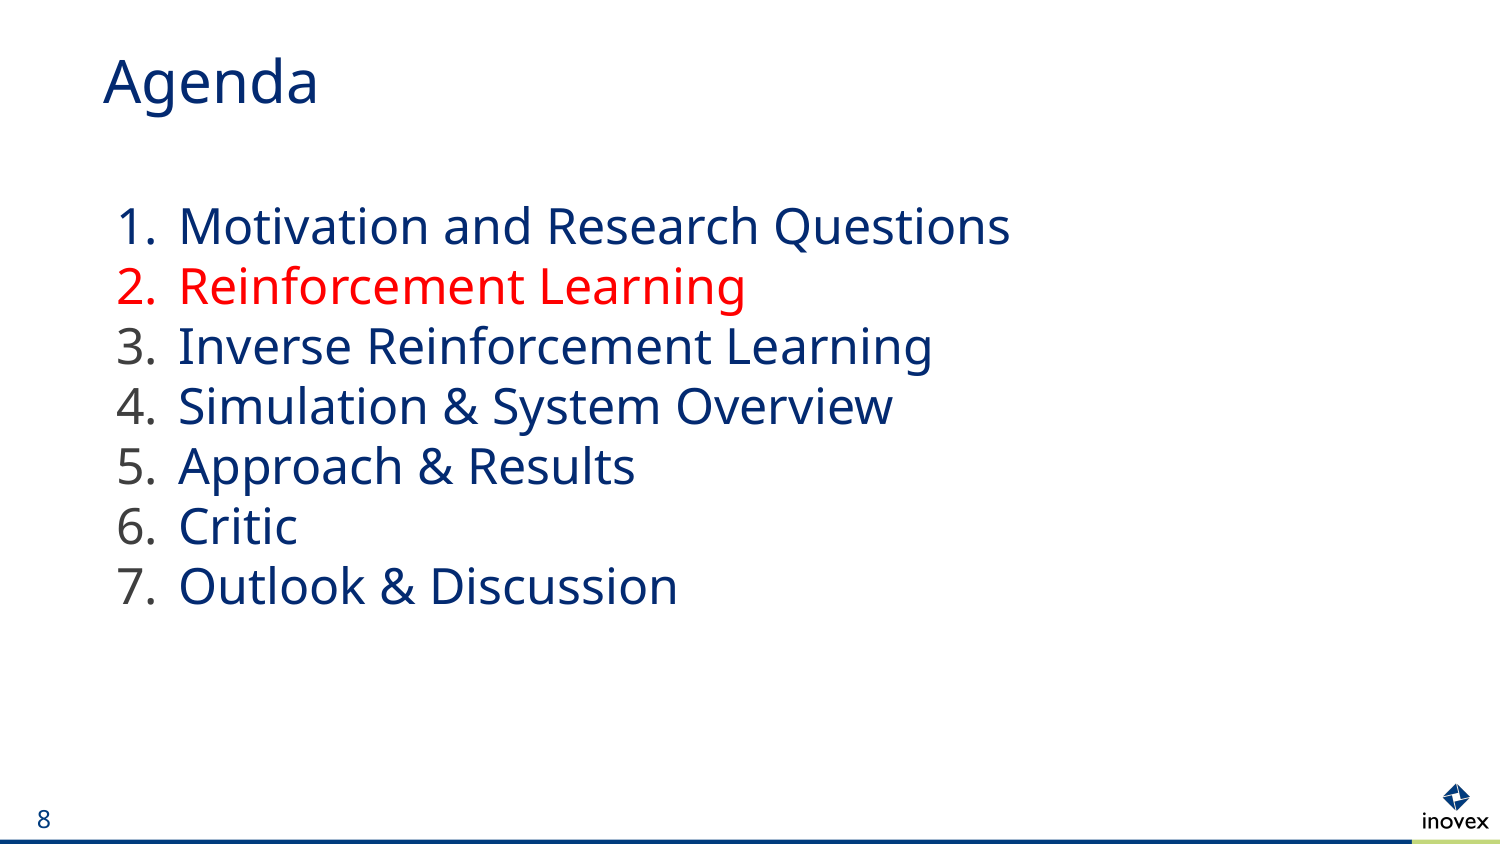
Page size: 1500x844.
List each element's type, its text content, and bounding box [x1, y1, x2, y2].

title Agenda [88, 32, 1412, 126]
slide_number ‹#› [0, 799, 88, 842]
list Motivation and Research Questions Reinforcement Learning Inverse Reinforcement Learning Simulation & System Overview Approach & Results Critic Outlook & Discussion [88, 126, 1412, 710]
picture [1414, 764, 1498, 844]
